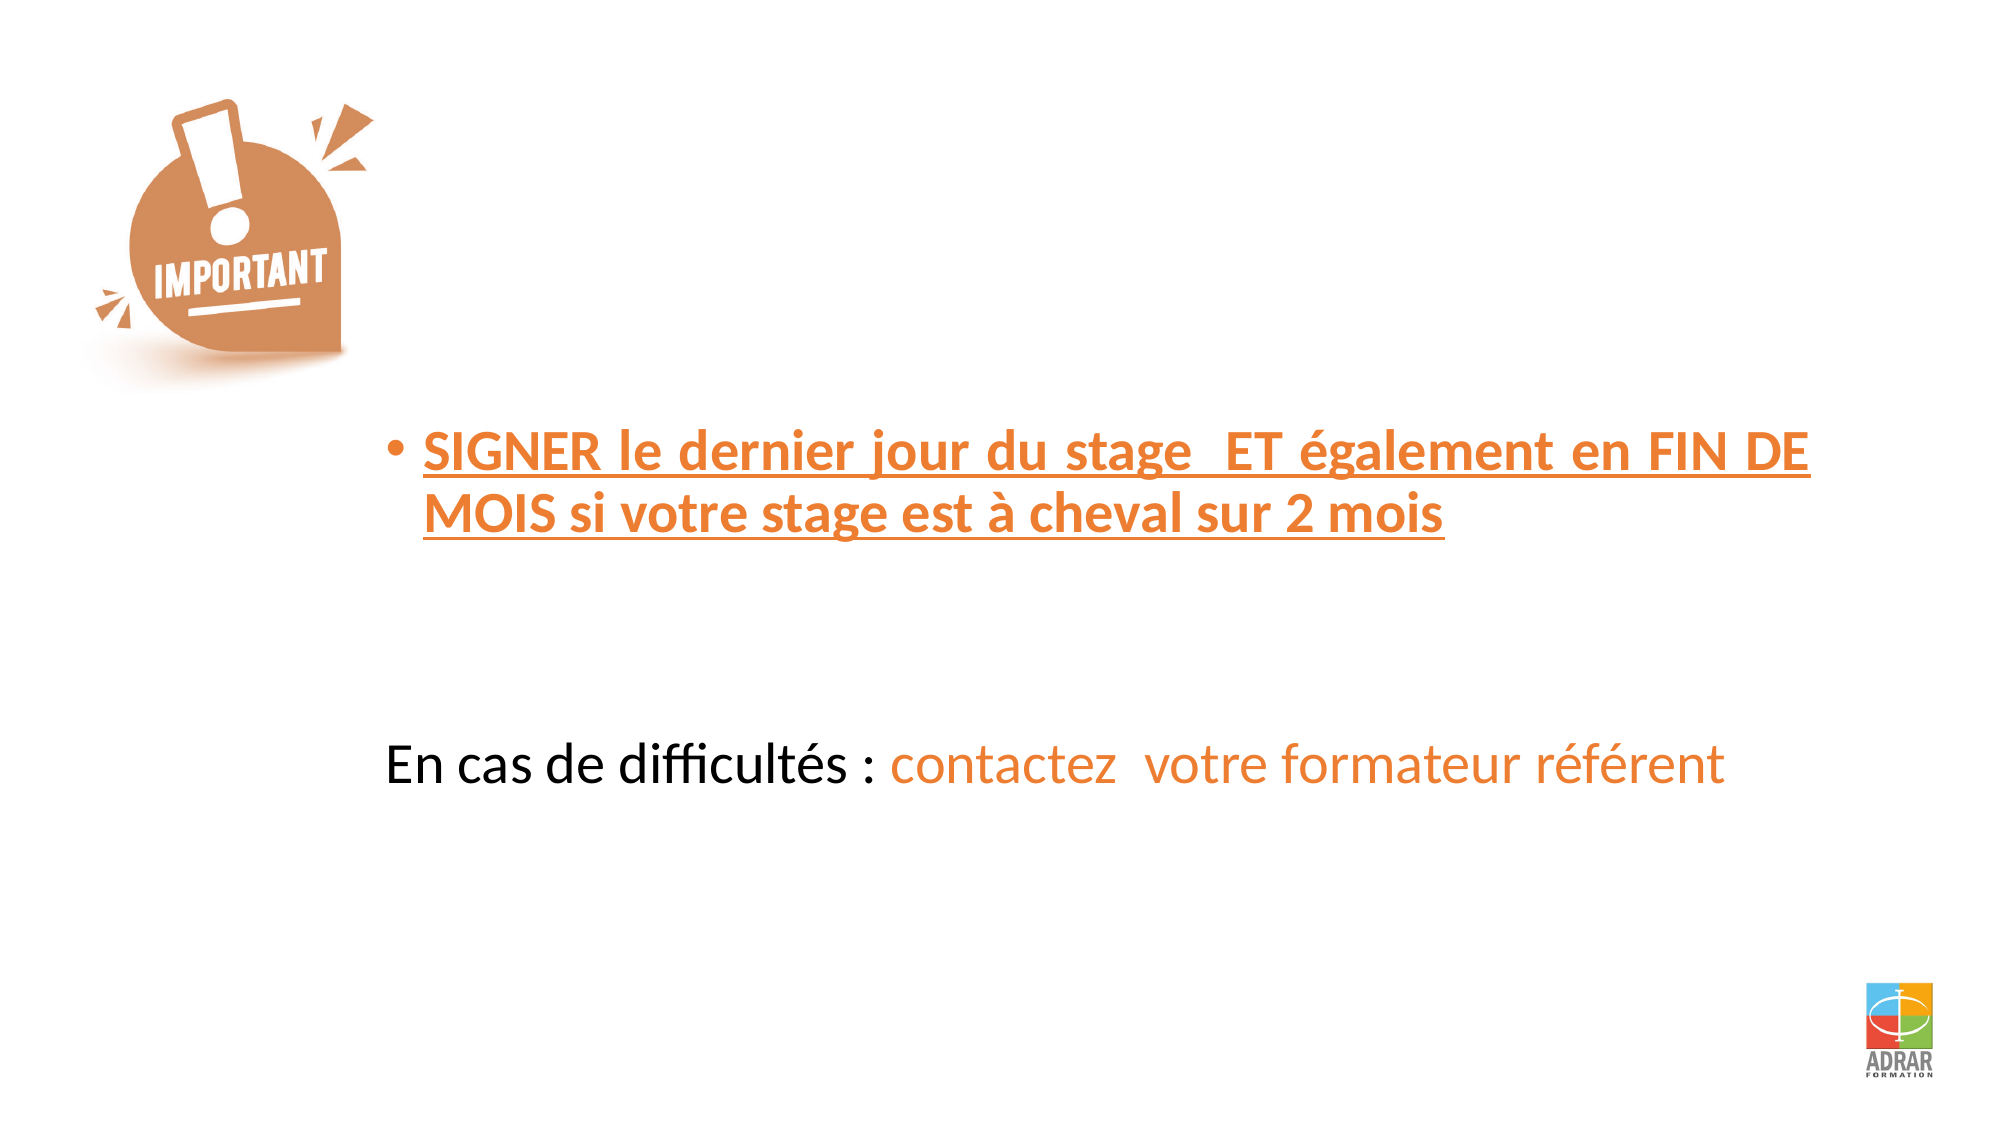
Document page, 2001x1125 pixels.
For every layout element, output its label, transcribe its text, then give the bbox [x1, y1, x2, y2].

picture [68, 84, 405, 420]
list SIGNER le dernier jour du stage ET également en FIN DE MOIS si votre stage est à cheval sur 2 mois En cas de difficultés : contactez votre formateur référent [370, 321, 1827, 1054]
picture [1862, 978, 1937, 1083]
